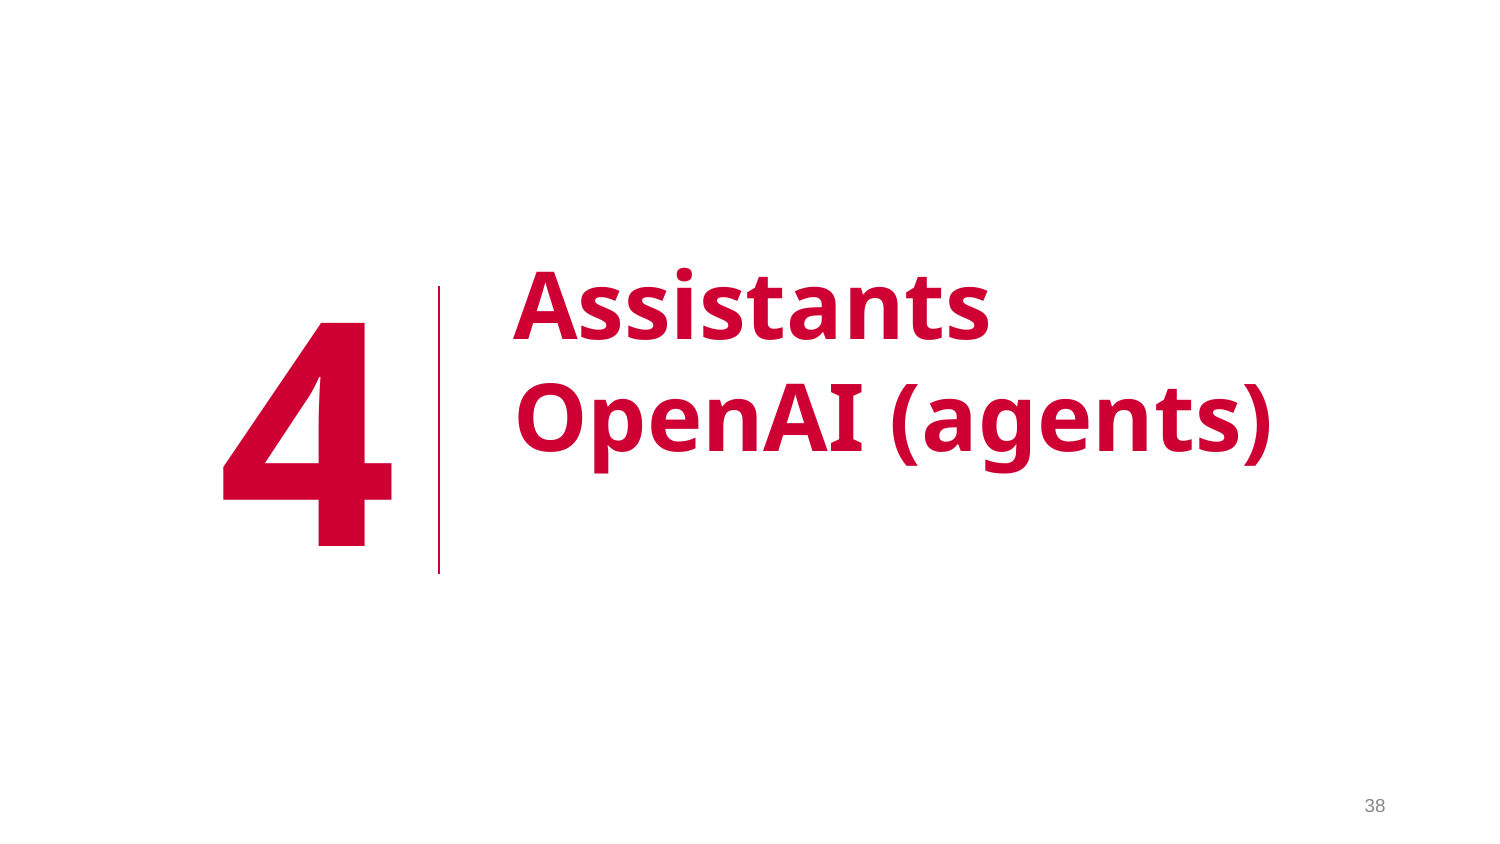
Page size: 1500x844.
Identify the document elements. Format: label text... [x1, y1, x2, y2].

text_box Assistants OpenAI (agents) [501, 240, 1379, 477]
text_box 4 [90, 226, 409, 617]
slide_number ‹#› [1059, 782, 1397, 827]
